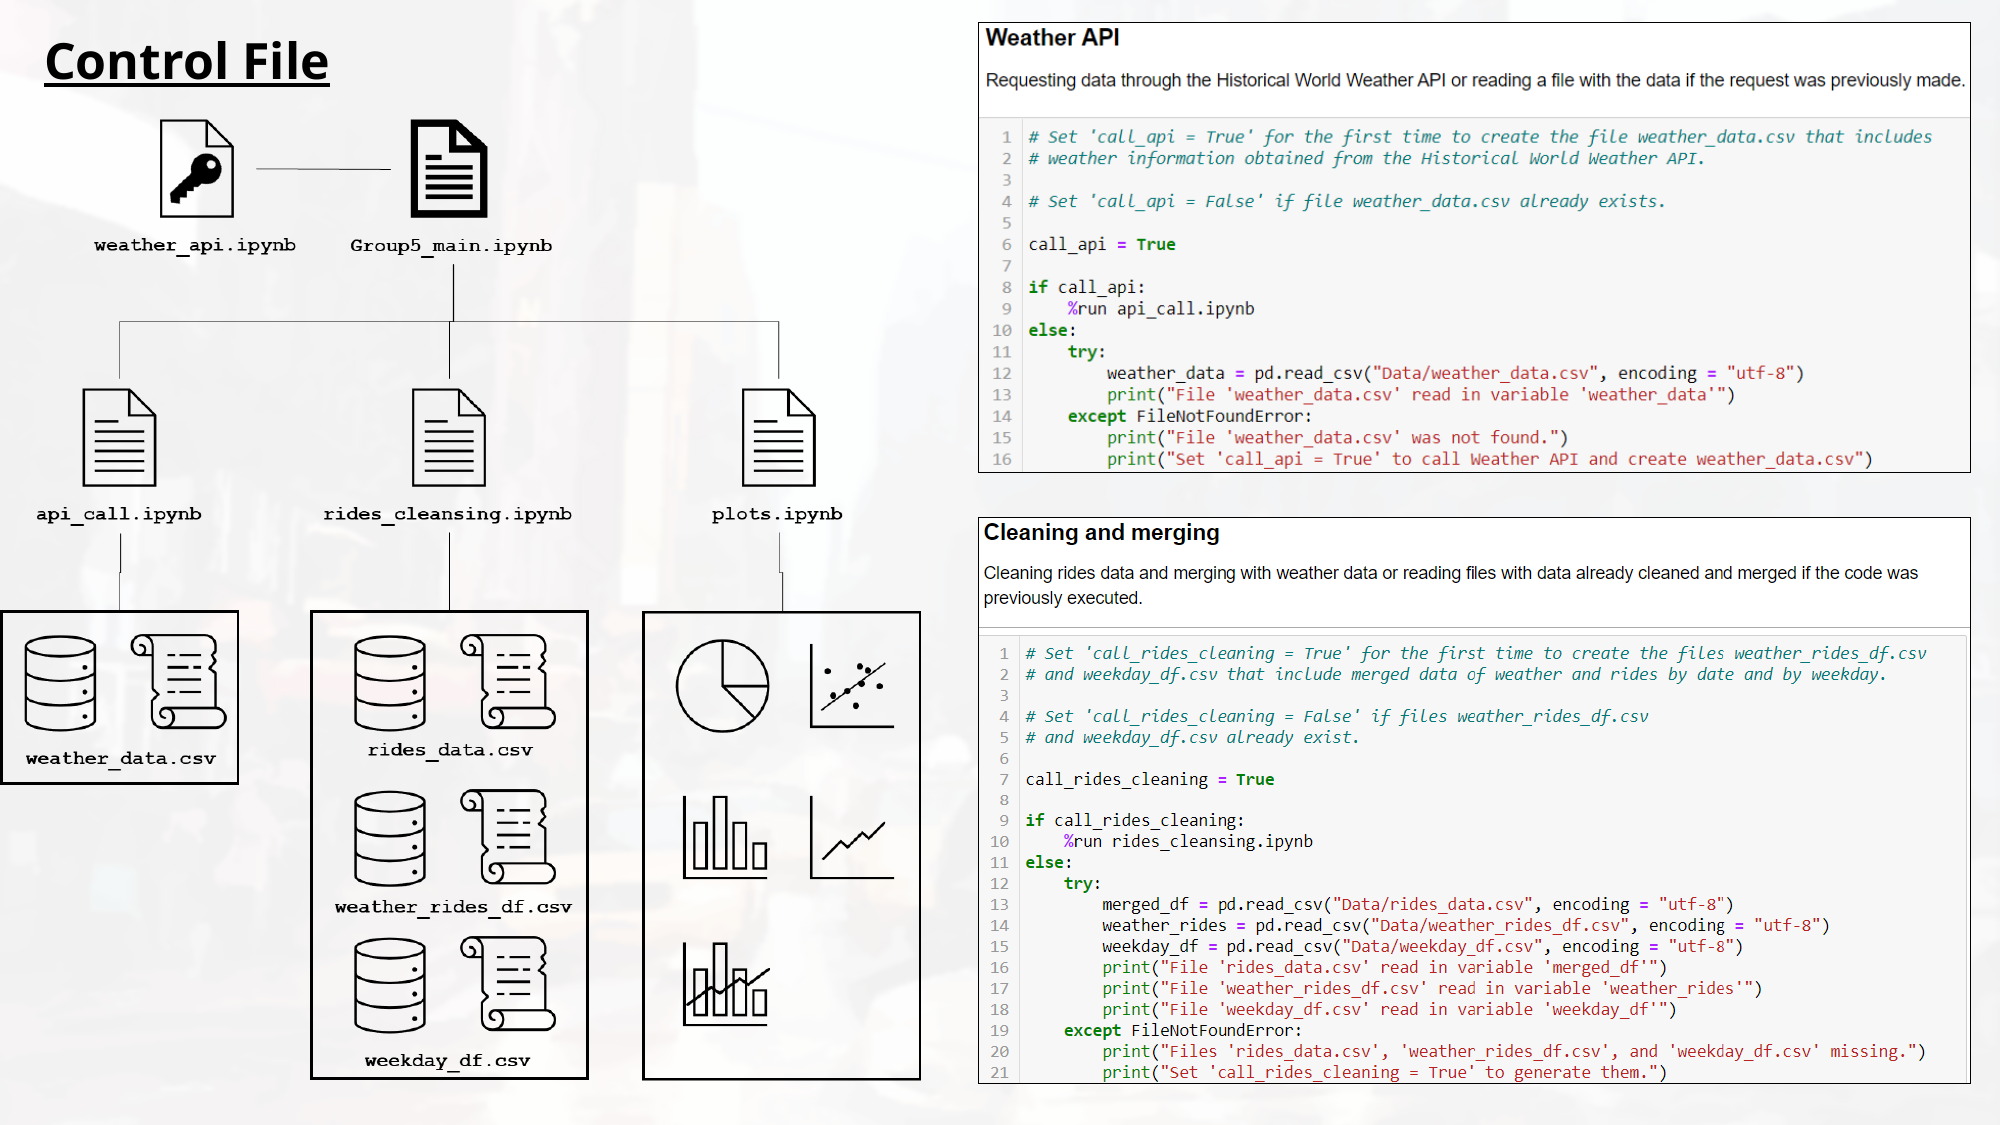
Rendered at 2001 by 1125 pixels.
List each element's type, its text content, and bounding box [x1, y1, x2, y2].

picture [0, 109, 921, 1084]
text_box Control File [29, 28, 978, 158]
picture [978, 517, 1971, 1084]
picture [978, 22, 1971, 473]
